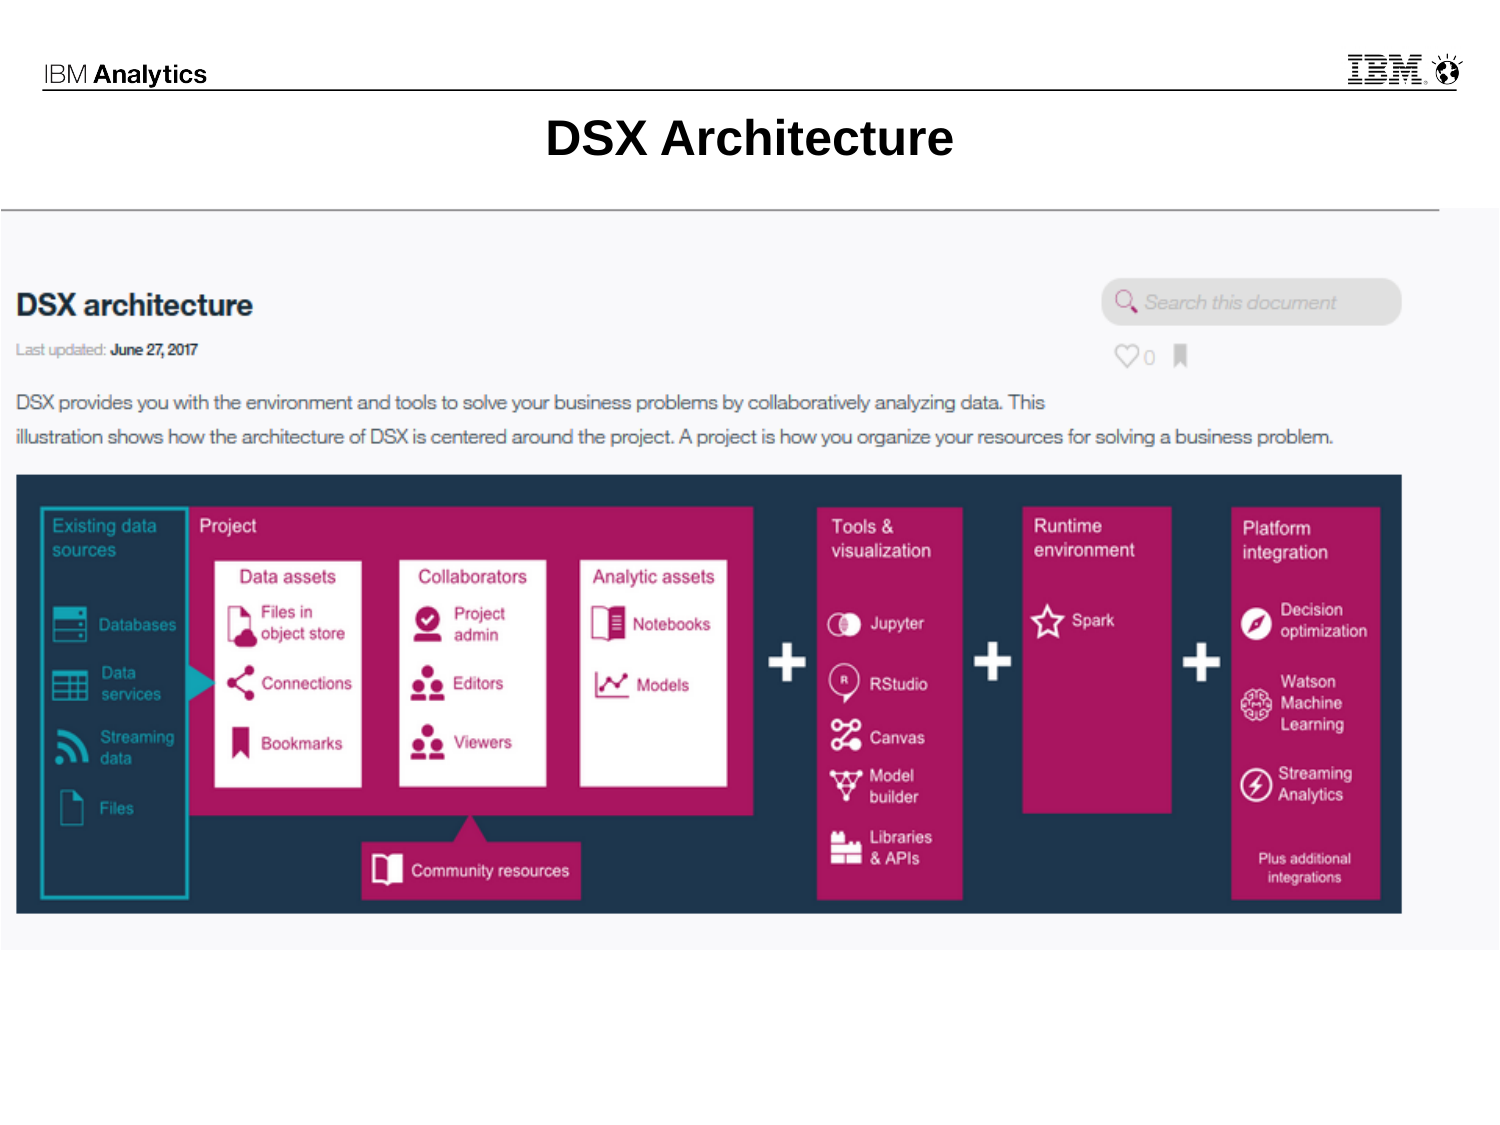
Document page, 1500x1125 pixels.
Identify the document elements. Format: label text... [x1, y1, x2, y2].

picture [1, 208, 1499, 950]
picture [1337, 42, 1471, 94]
picture [26, 46, 225, 102]
title DSX Architecture [41, 104, 1459, 166]
